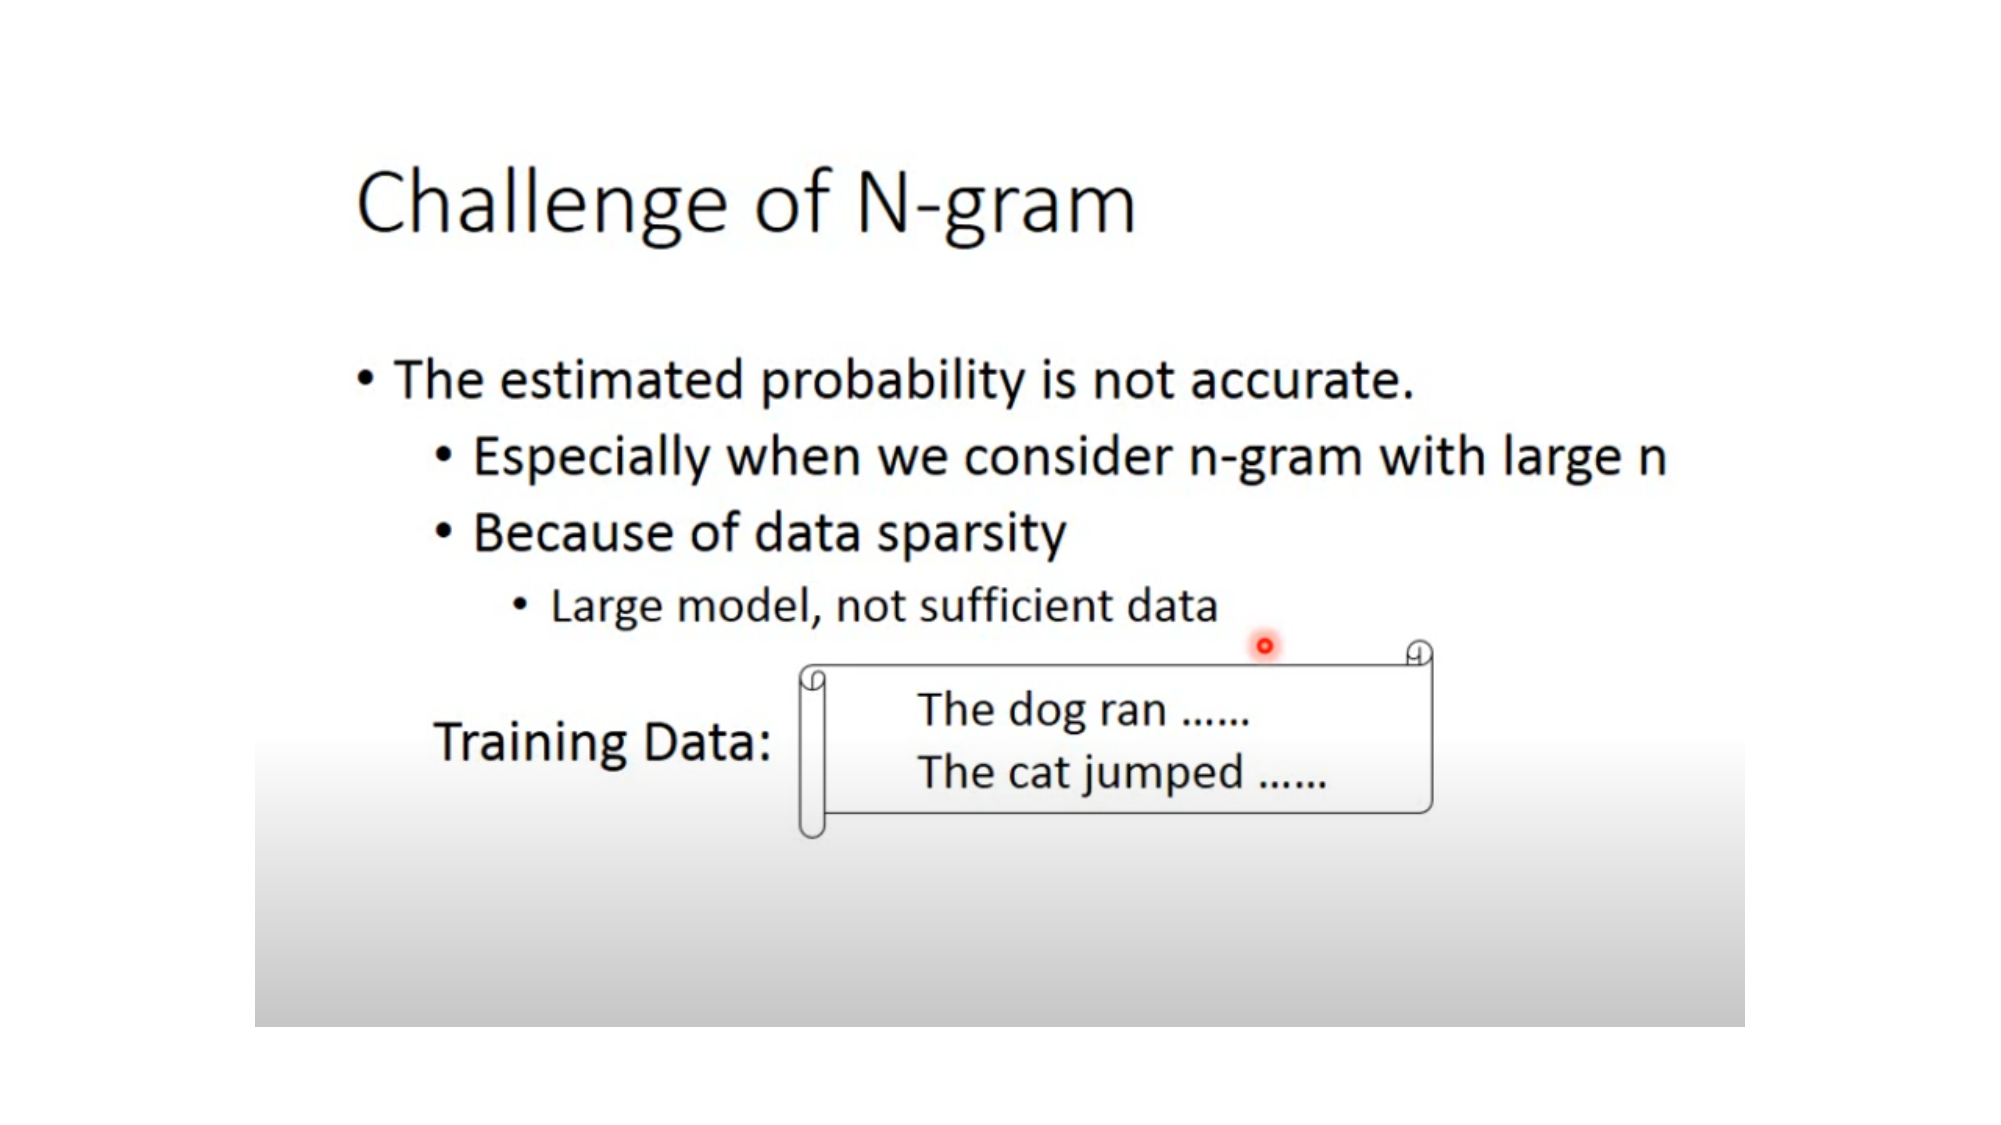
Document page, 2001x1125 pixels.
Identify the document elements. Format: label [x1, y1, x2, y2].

picture [255, 98, 1745, 1027]
